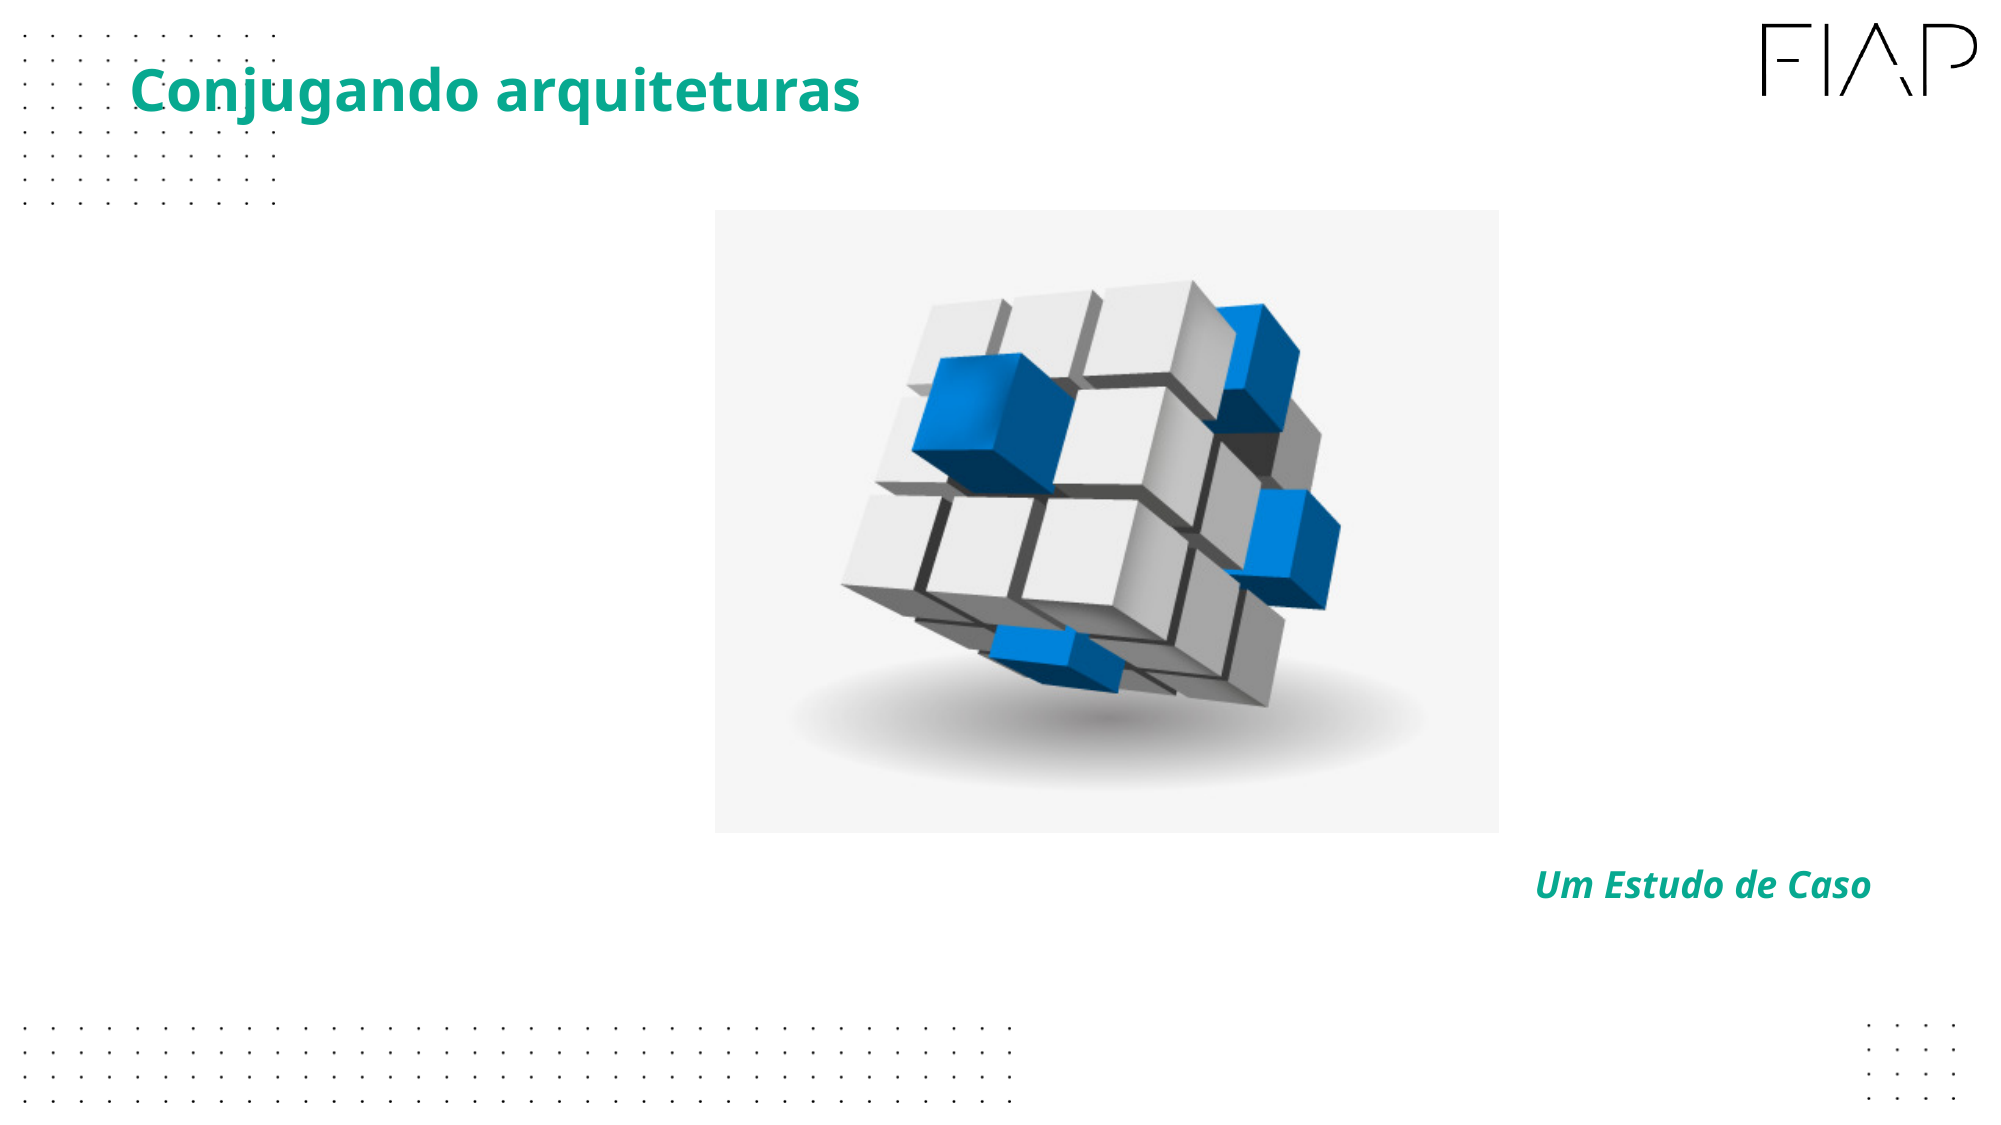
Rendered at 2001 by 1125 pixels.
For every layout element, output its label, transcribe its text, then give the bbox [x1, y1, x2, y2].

picture [1762, 23, 1977, 96]
text_box Um Estudo de Caso [1455, 853, 1952, 914]
picture [715, 210, 1499, 833]
picture [23, 1025, 1011, 1103]
picture [23, 34, 275, 205]
picture [1862, 1022, 1955, 1100]
text_box Conjugando arquiteturas [115, 45, 1168, 130]
